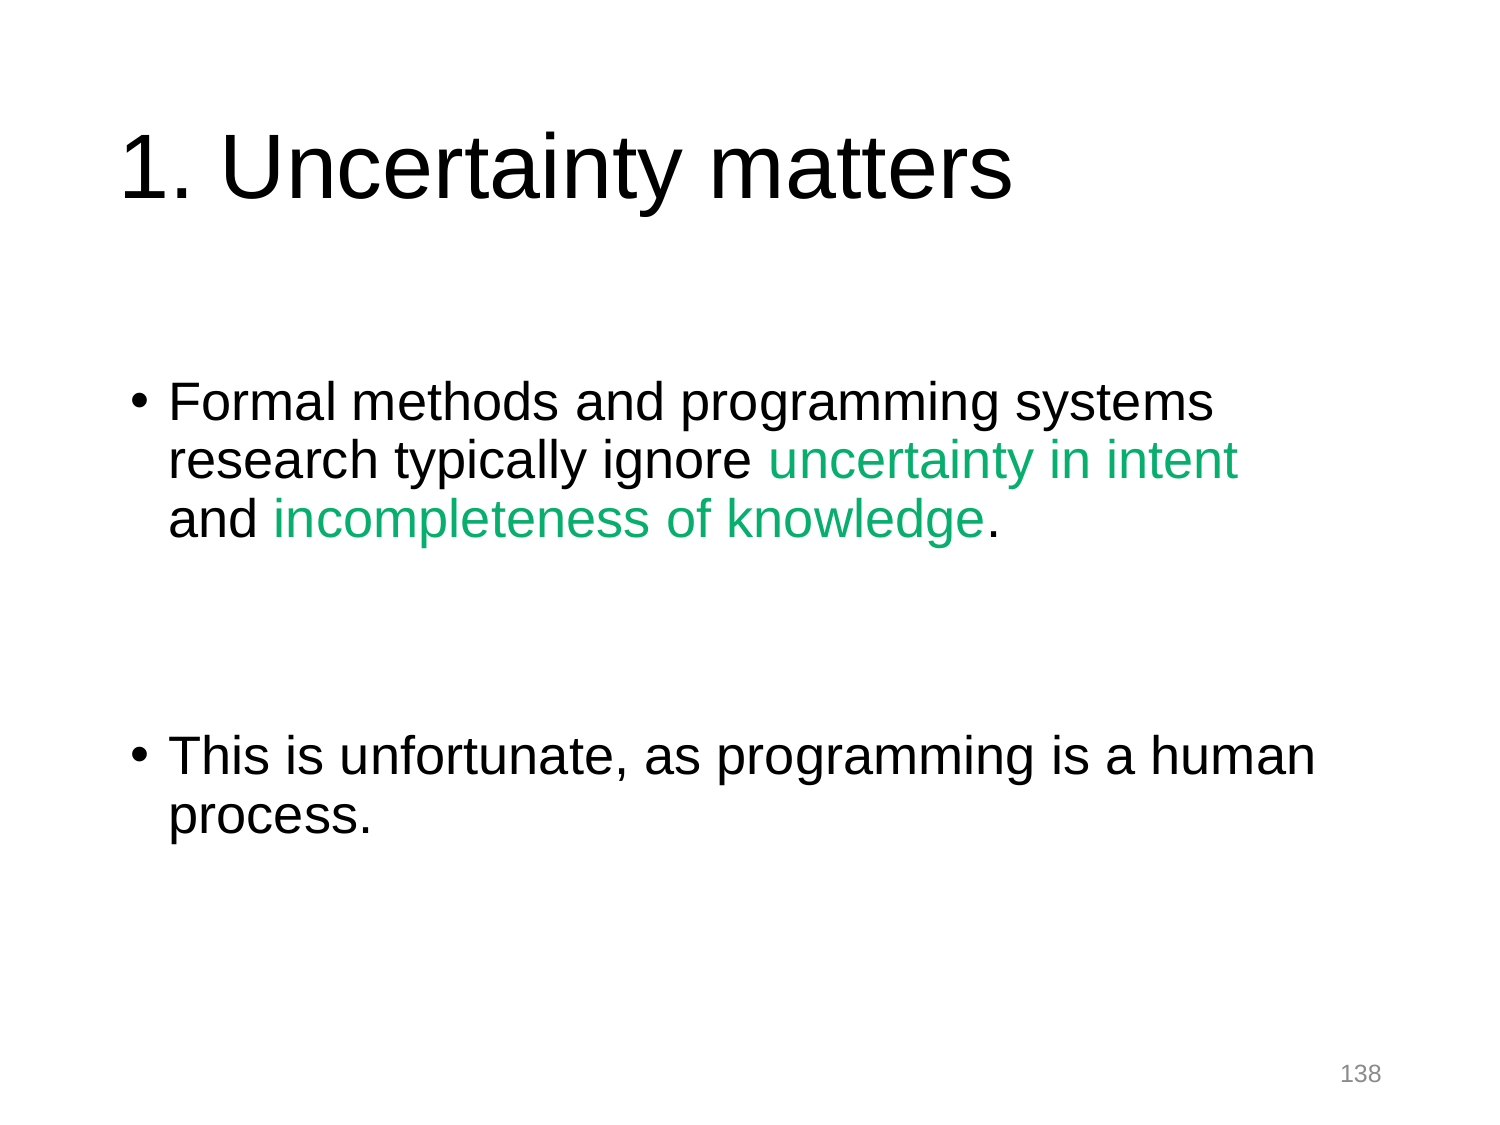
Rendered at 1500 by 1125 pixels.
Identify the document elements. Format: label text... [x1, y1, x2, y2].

list Formal methods and programming systems research typically ignore uncertainty in intent and incompleteness of knowledge. This is unfortunate, as programming is a human process. [115, 275, 1350, 989]
slide_number 138 [1059, 1042, 1397, 1103]
title 1. Uncertainty matters [103, 59, 1397, 278]
